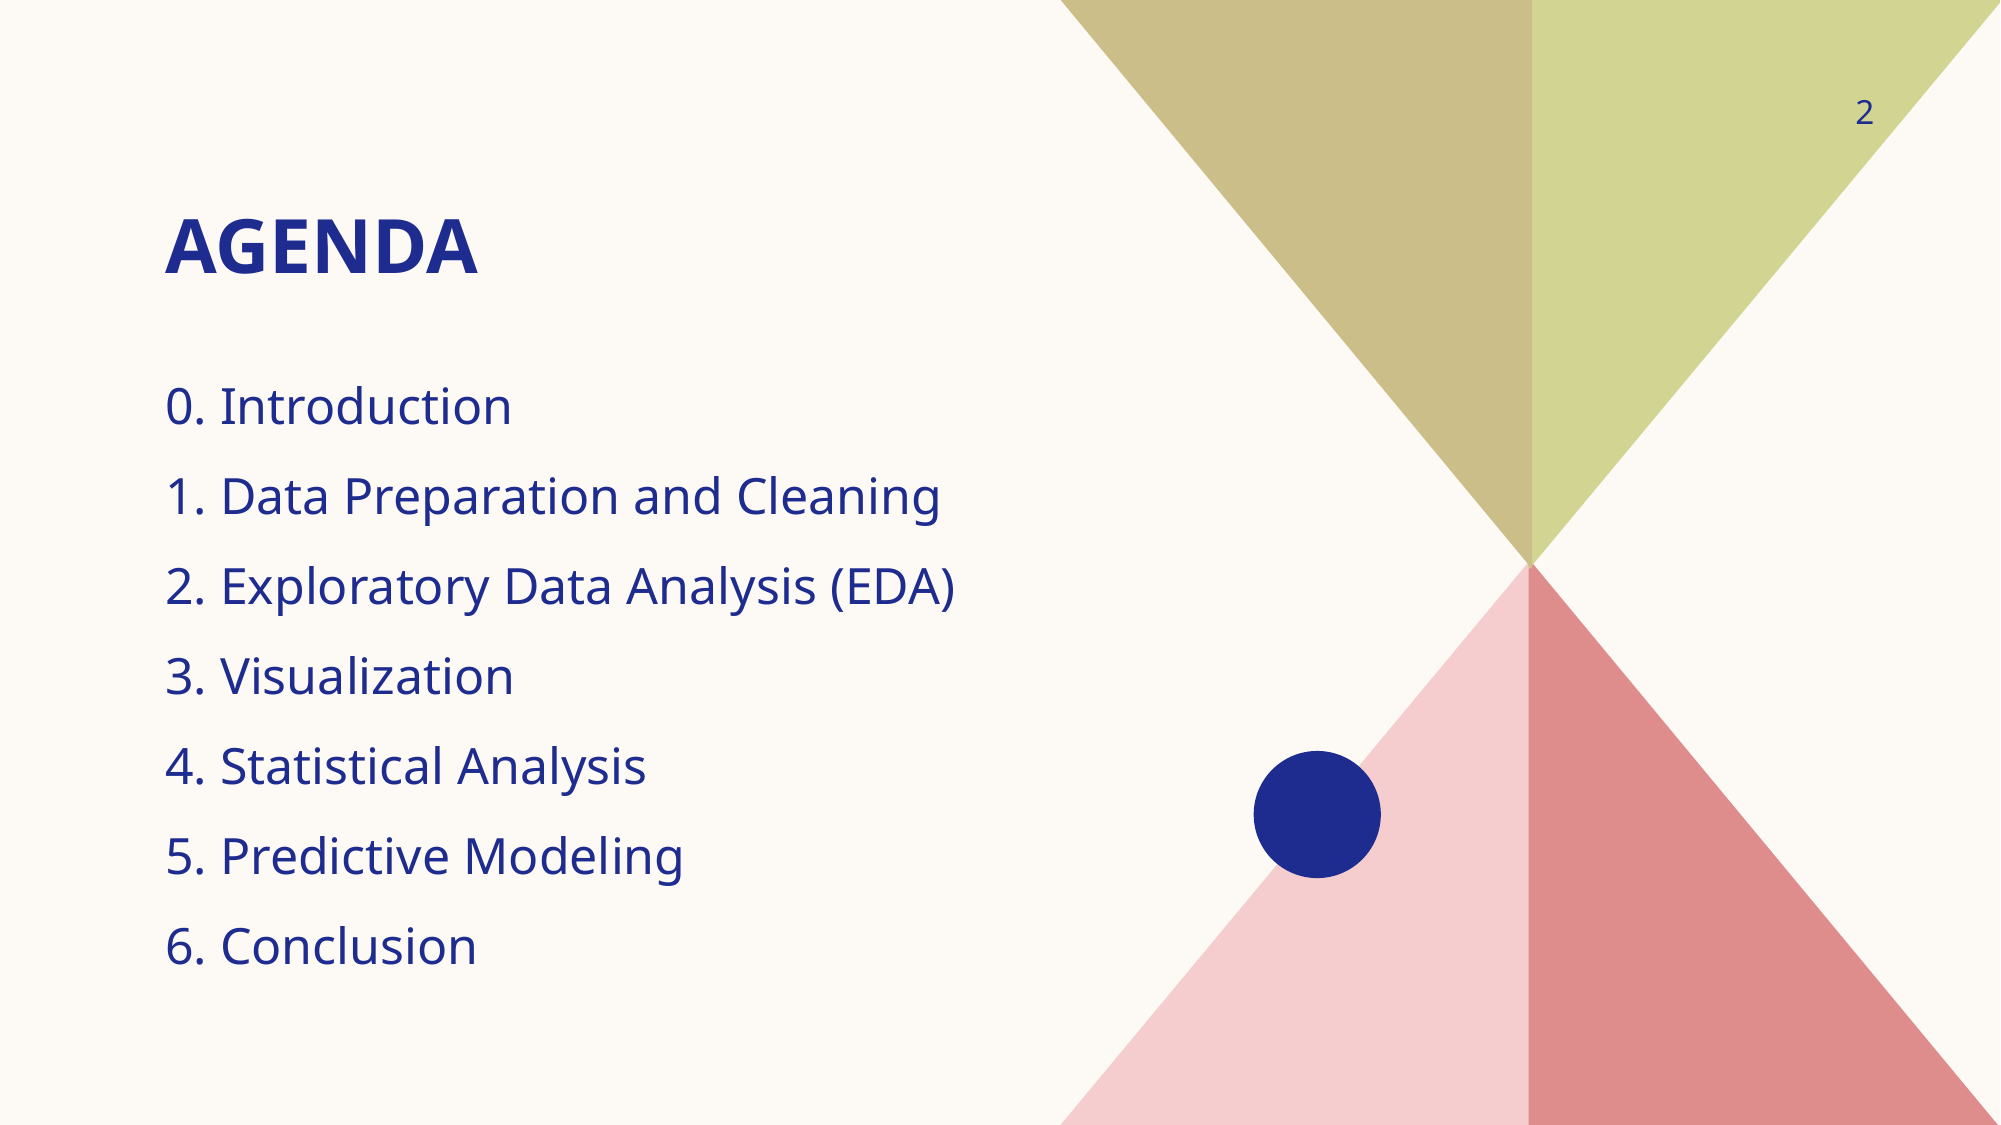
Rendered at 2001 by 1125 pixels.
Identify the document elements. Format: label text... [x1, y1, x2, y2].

list 0. Introduction 1. Data Preparation and Cleaning 2. Exploratory Data Analysis (EDA) 3. Visualization 4. Statistical Analysis 5. Predictive Modeling 6. Conclusion [150, 344, 1230, 992]
slide_number 2 [1699, 75, 1875, 153]
title agenda [150, 173, 1230, 290]
